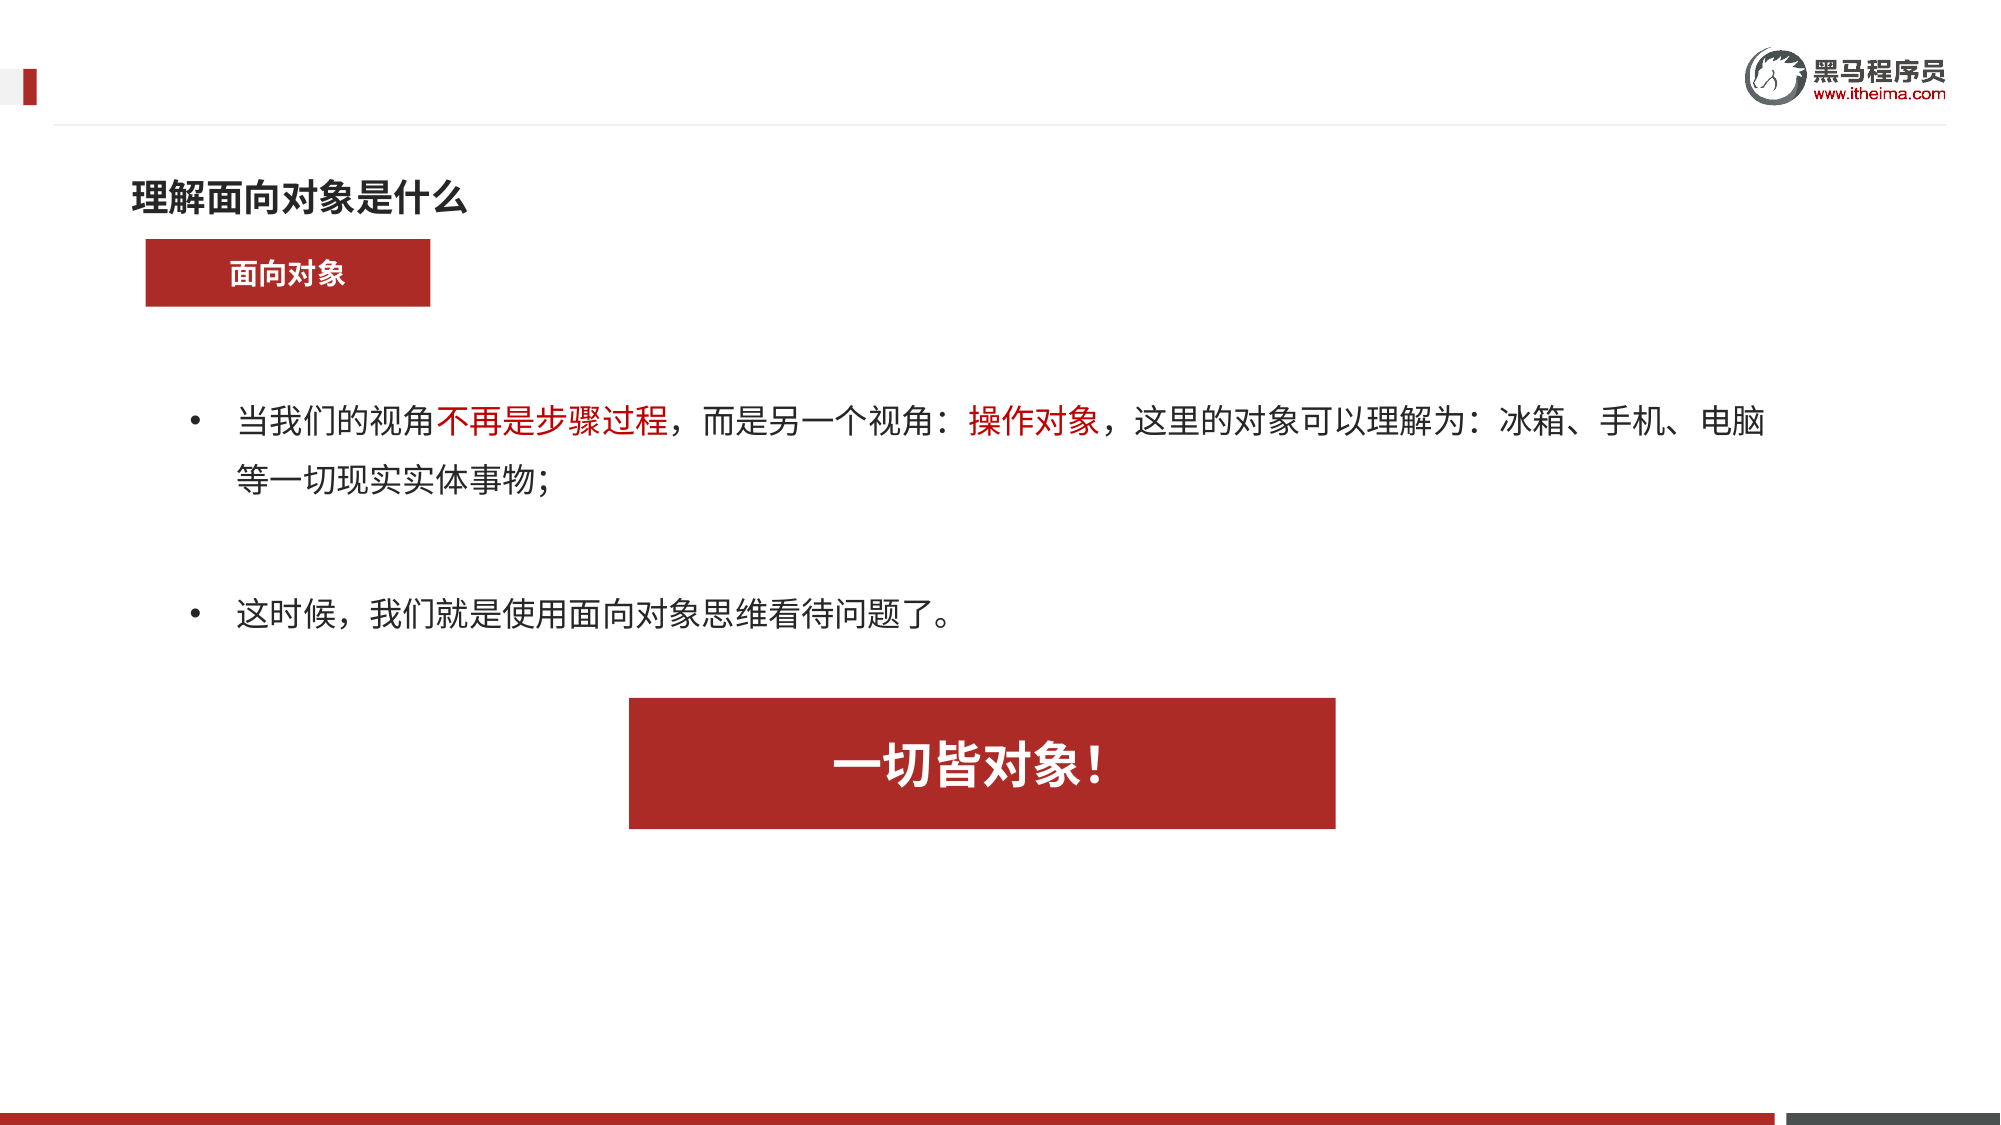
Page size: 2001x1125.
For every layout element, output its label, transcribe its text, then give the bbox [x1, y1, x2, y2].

picture [1744, 46, 1946, 106]
text_box 一切皆对象！ [627, 696, 1338, 831]
list 当我们的视角不再是步骤过程，而是另一个视角：操作对象，这里的对象可以理解为：冰箱、手机、电脑等一切现实实体事物； 这时候，我们就是使用面向对象思维看待问题了。 [174, 325, 1790, 1125]
text_box 理解面向对象是什么 [116, 154, 1872, 239]
text_box 面向对象 [143, 237, 432, 309]
